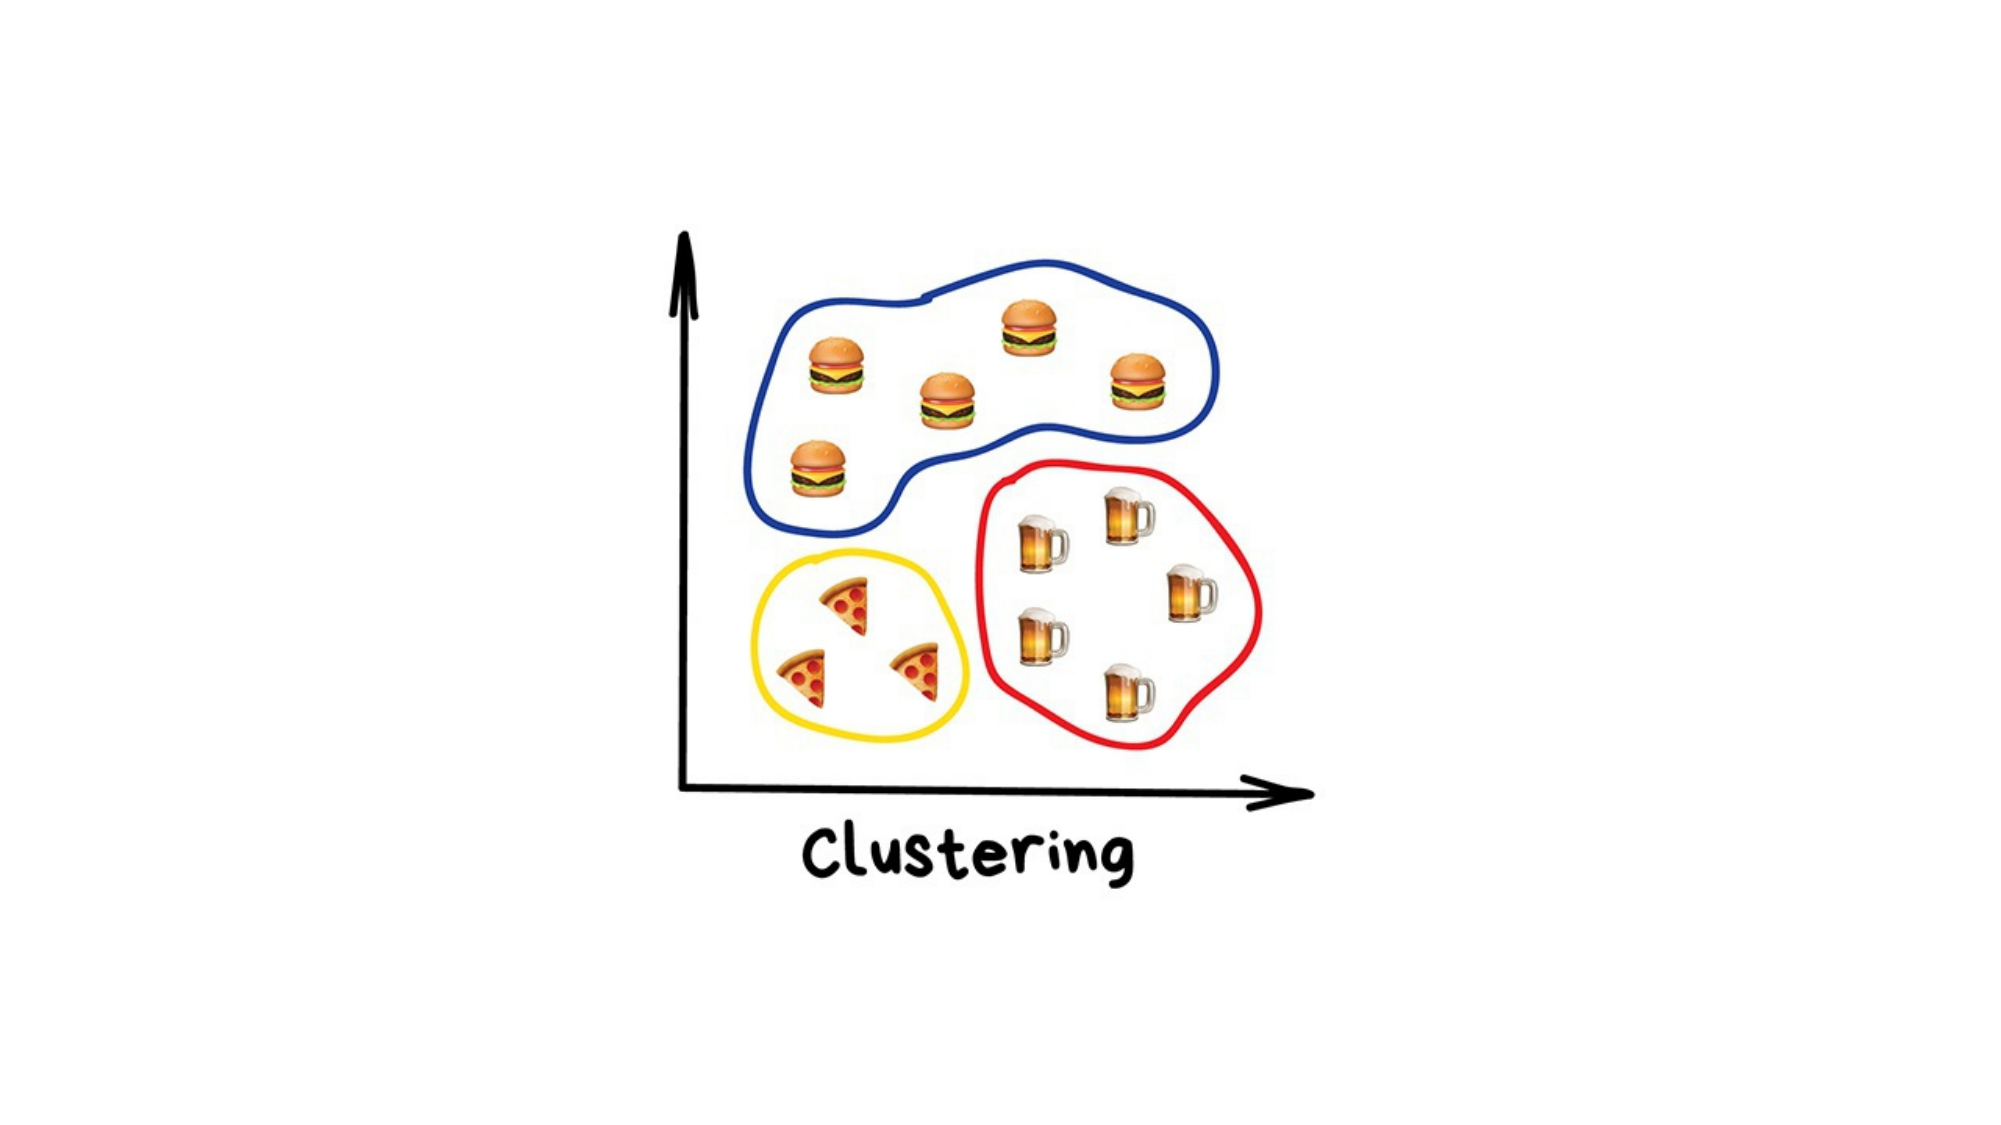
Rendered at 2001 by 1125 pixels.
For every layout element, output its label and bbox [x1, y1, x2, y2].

list [599, 149, 1400, 950]
